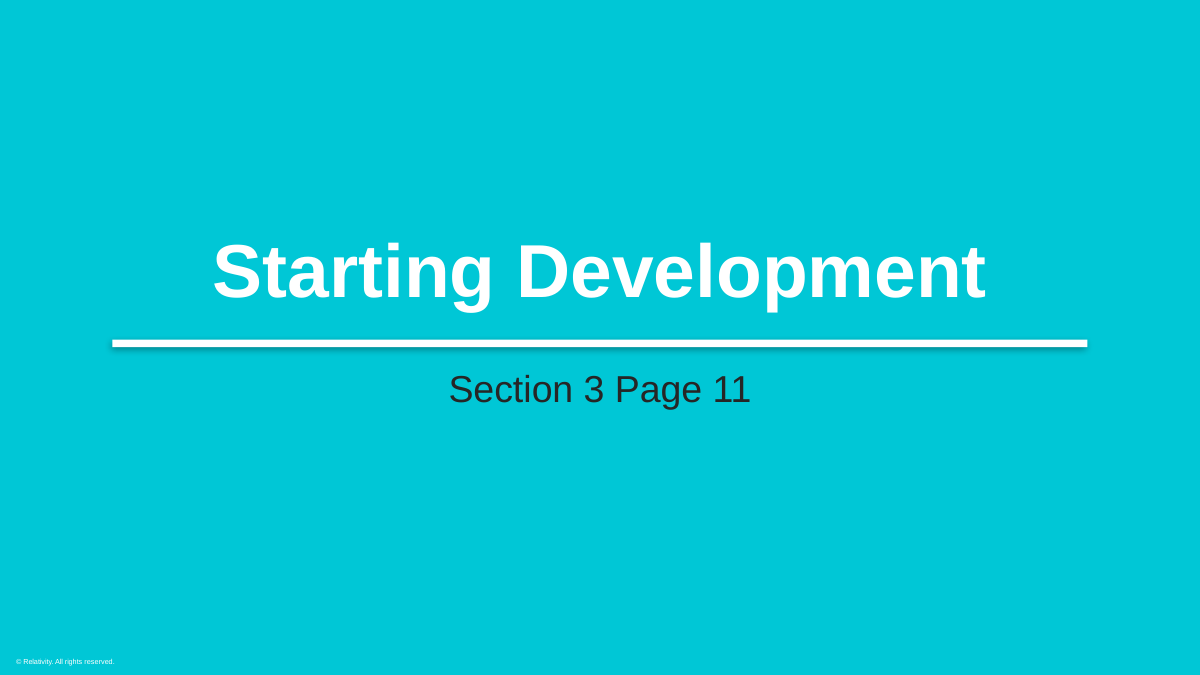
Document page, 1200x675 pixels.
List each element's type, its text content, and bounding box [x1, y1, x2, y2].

list Starting Development [112, 237, 1088, 318]
list Section 3 Page 11 [112, 359, 1088, 440]
